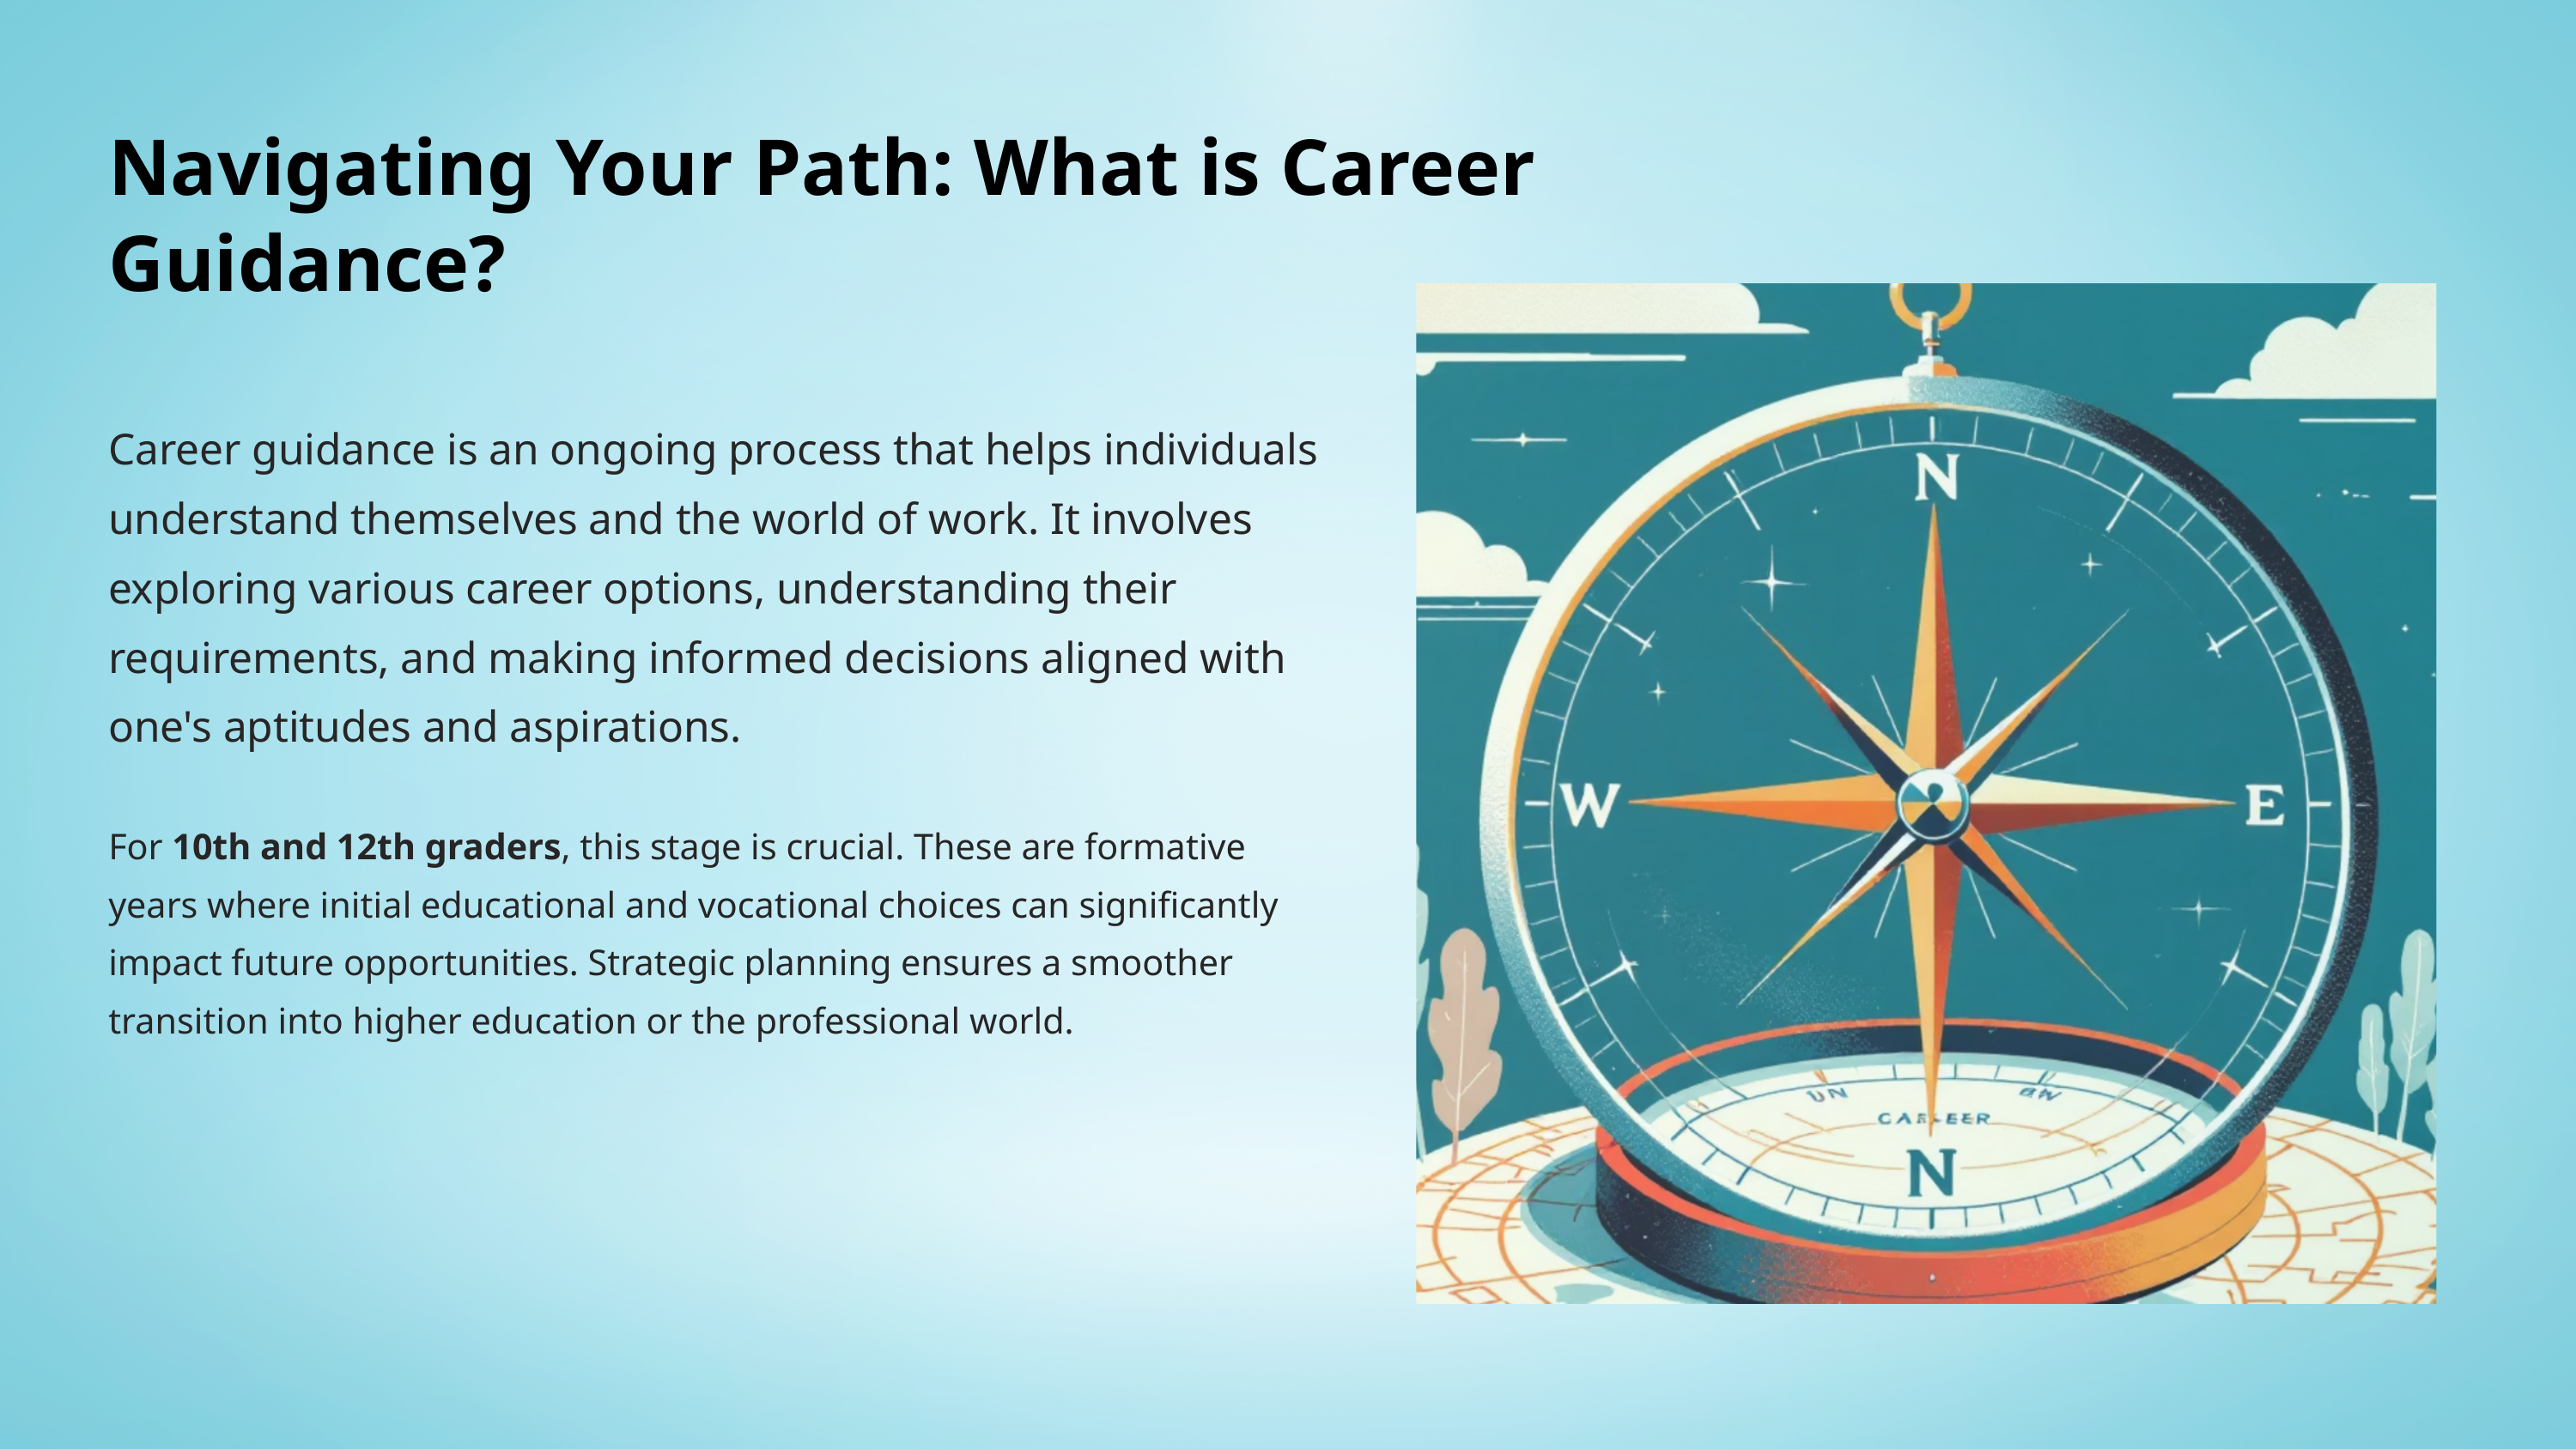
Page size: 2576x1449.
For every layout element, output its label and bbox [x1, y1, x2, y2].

text_box [0, 0, 2576, 1449]
text_box [1416, 283, 2437, 1304]
